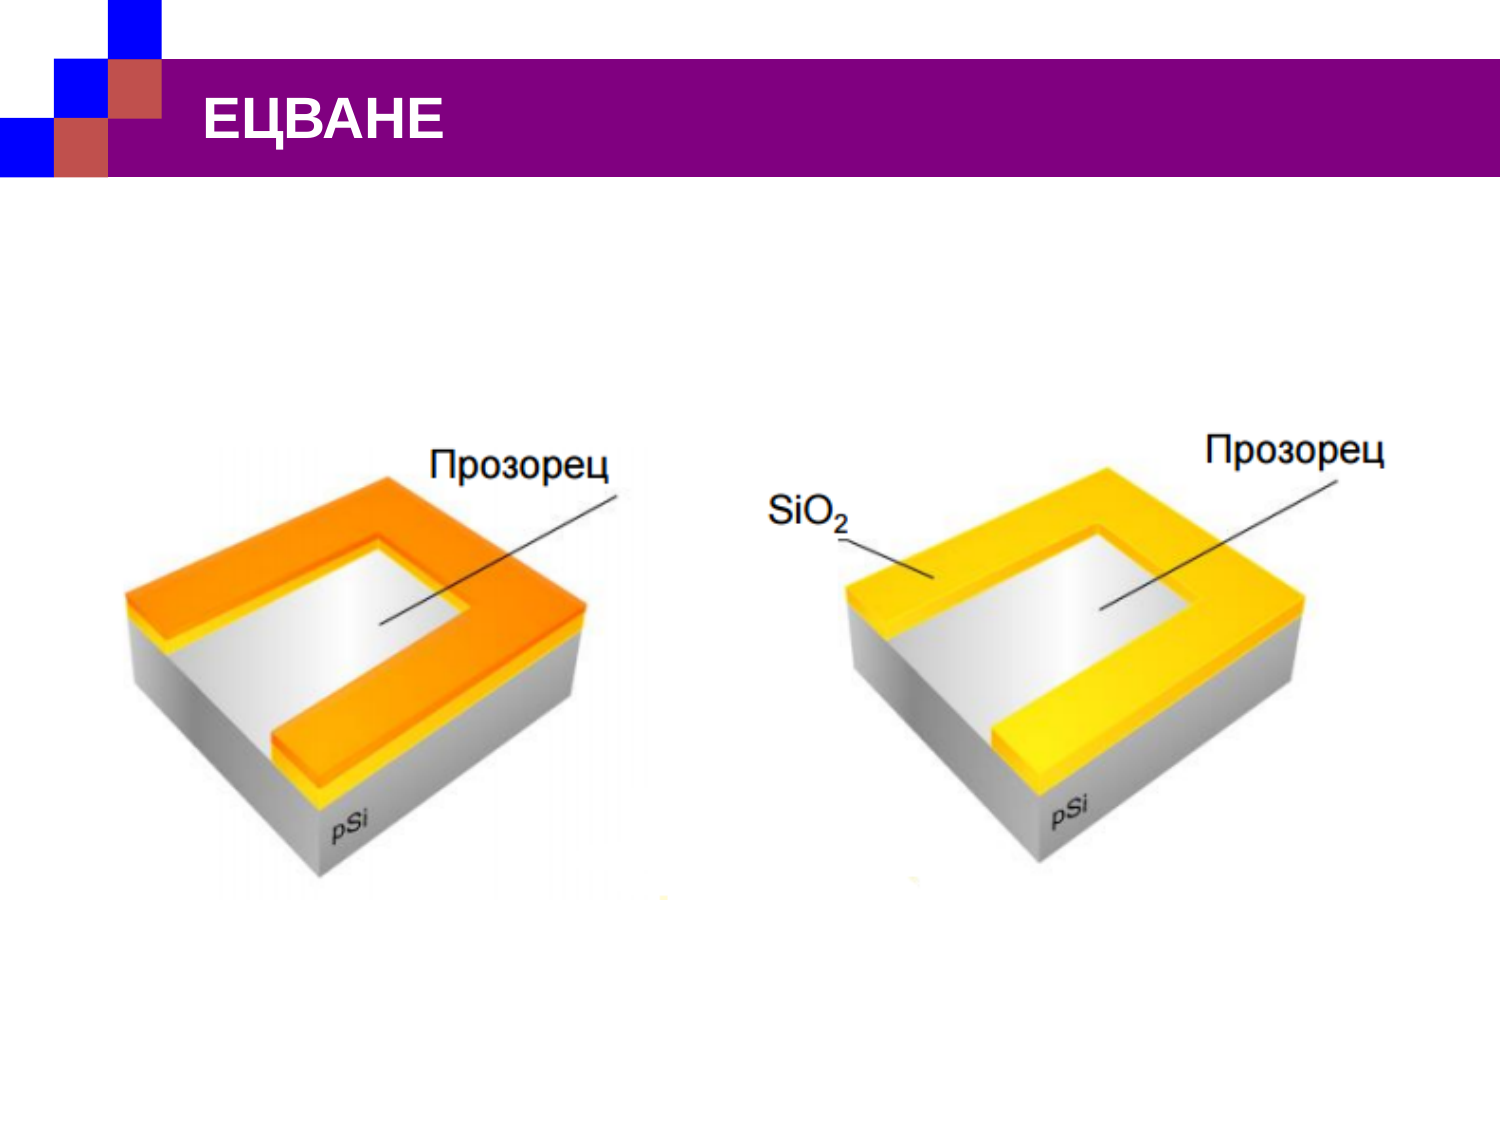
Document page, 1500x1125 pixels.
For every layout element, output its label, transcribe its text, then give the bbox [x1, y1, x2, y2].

title ЕЦВАНЕ [187, 74, 1401, 156]
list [0, 374, 1500, 901]
